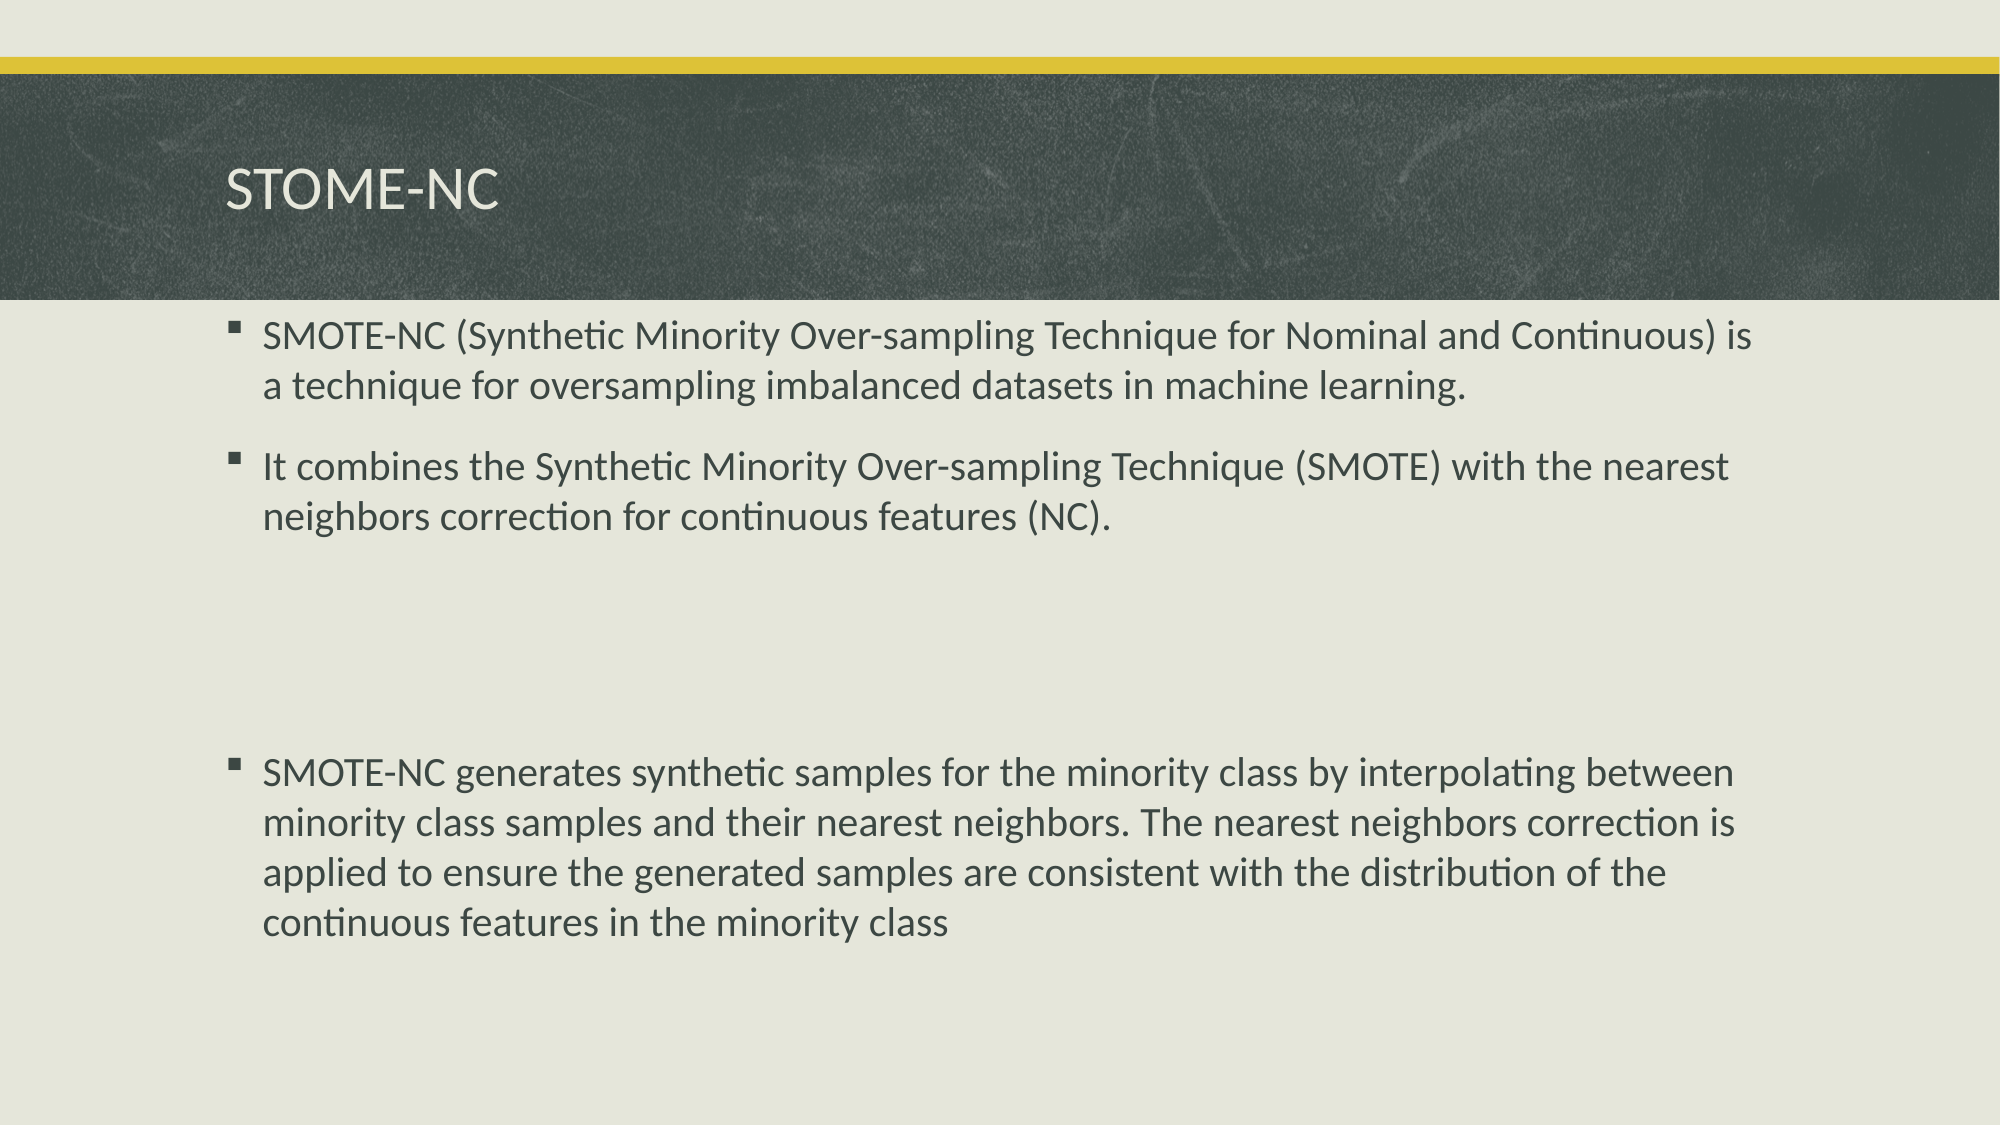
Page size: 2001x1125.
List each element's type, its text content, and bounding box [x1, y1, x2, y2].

title STOME-NC [210, 76, 1790, 300]
picture [0, 74, 2000, 300]
